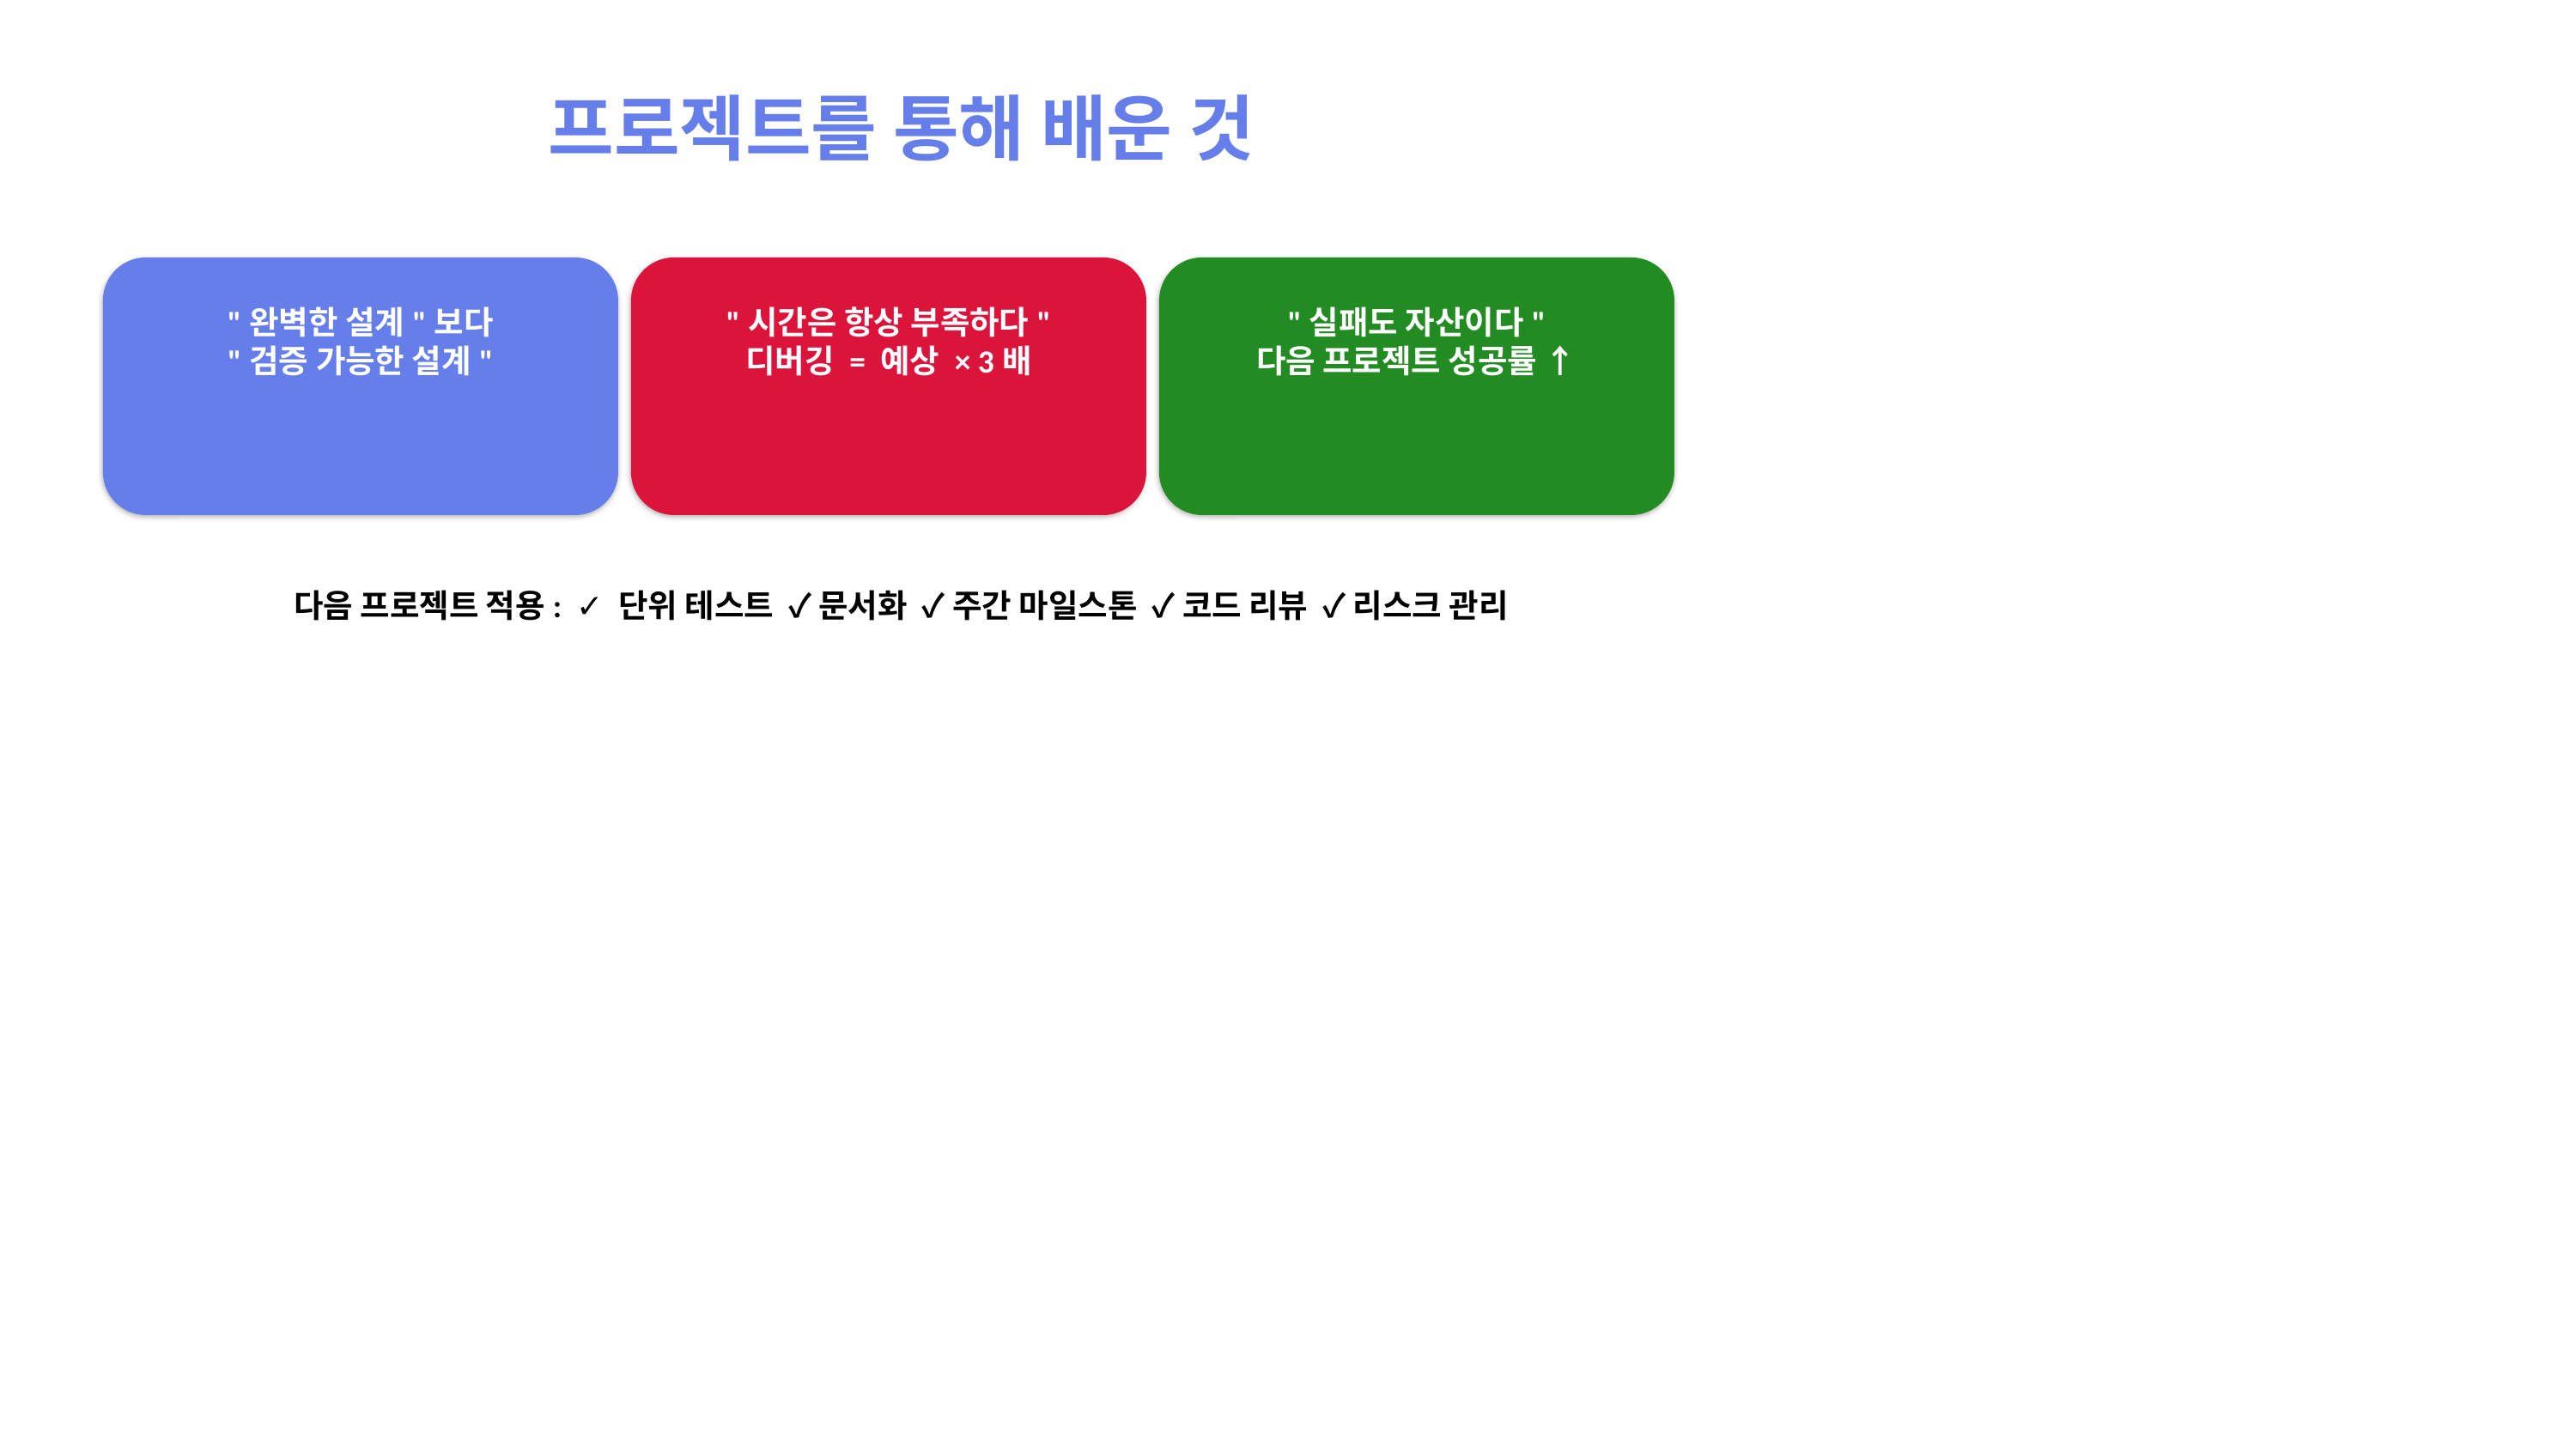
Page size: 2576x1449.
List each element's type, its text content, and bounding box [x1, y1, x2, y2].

text_box [630, 257, 1147, 516]
text_box 프로젝트를 통해 배운 것 [536, 77, 1267, 176]
text_box "완벽한 설계"보다 "검증 가능한 설계" [215, 295, 507, 386]
text_box [102, 257, 619, 516]
text_box "실패도 자산이다" 다음 프로젝트 성공률 ↑ [1243, 295, 1590, 386]
text_box "시간은 항상 부족하다" 디버깅 = 예상 × 3배 [713, 295, 1064, 386]
text_box 다음 프로젝트 적용: ✓ 단위 테스트 ✓ 문서화 ✓ 주간 마일스톤 ✓ 코드 리뷰 ✓ 리스크 관리 [281, 579, 1522, 631]
text_box [1158, 257, 1675, 516]
